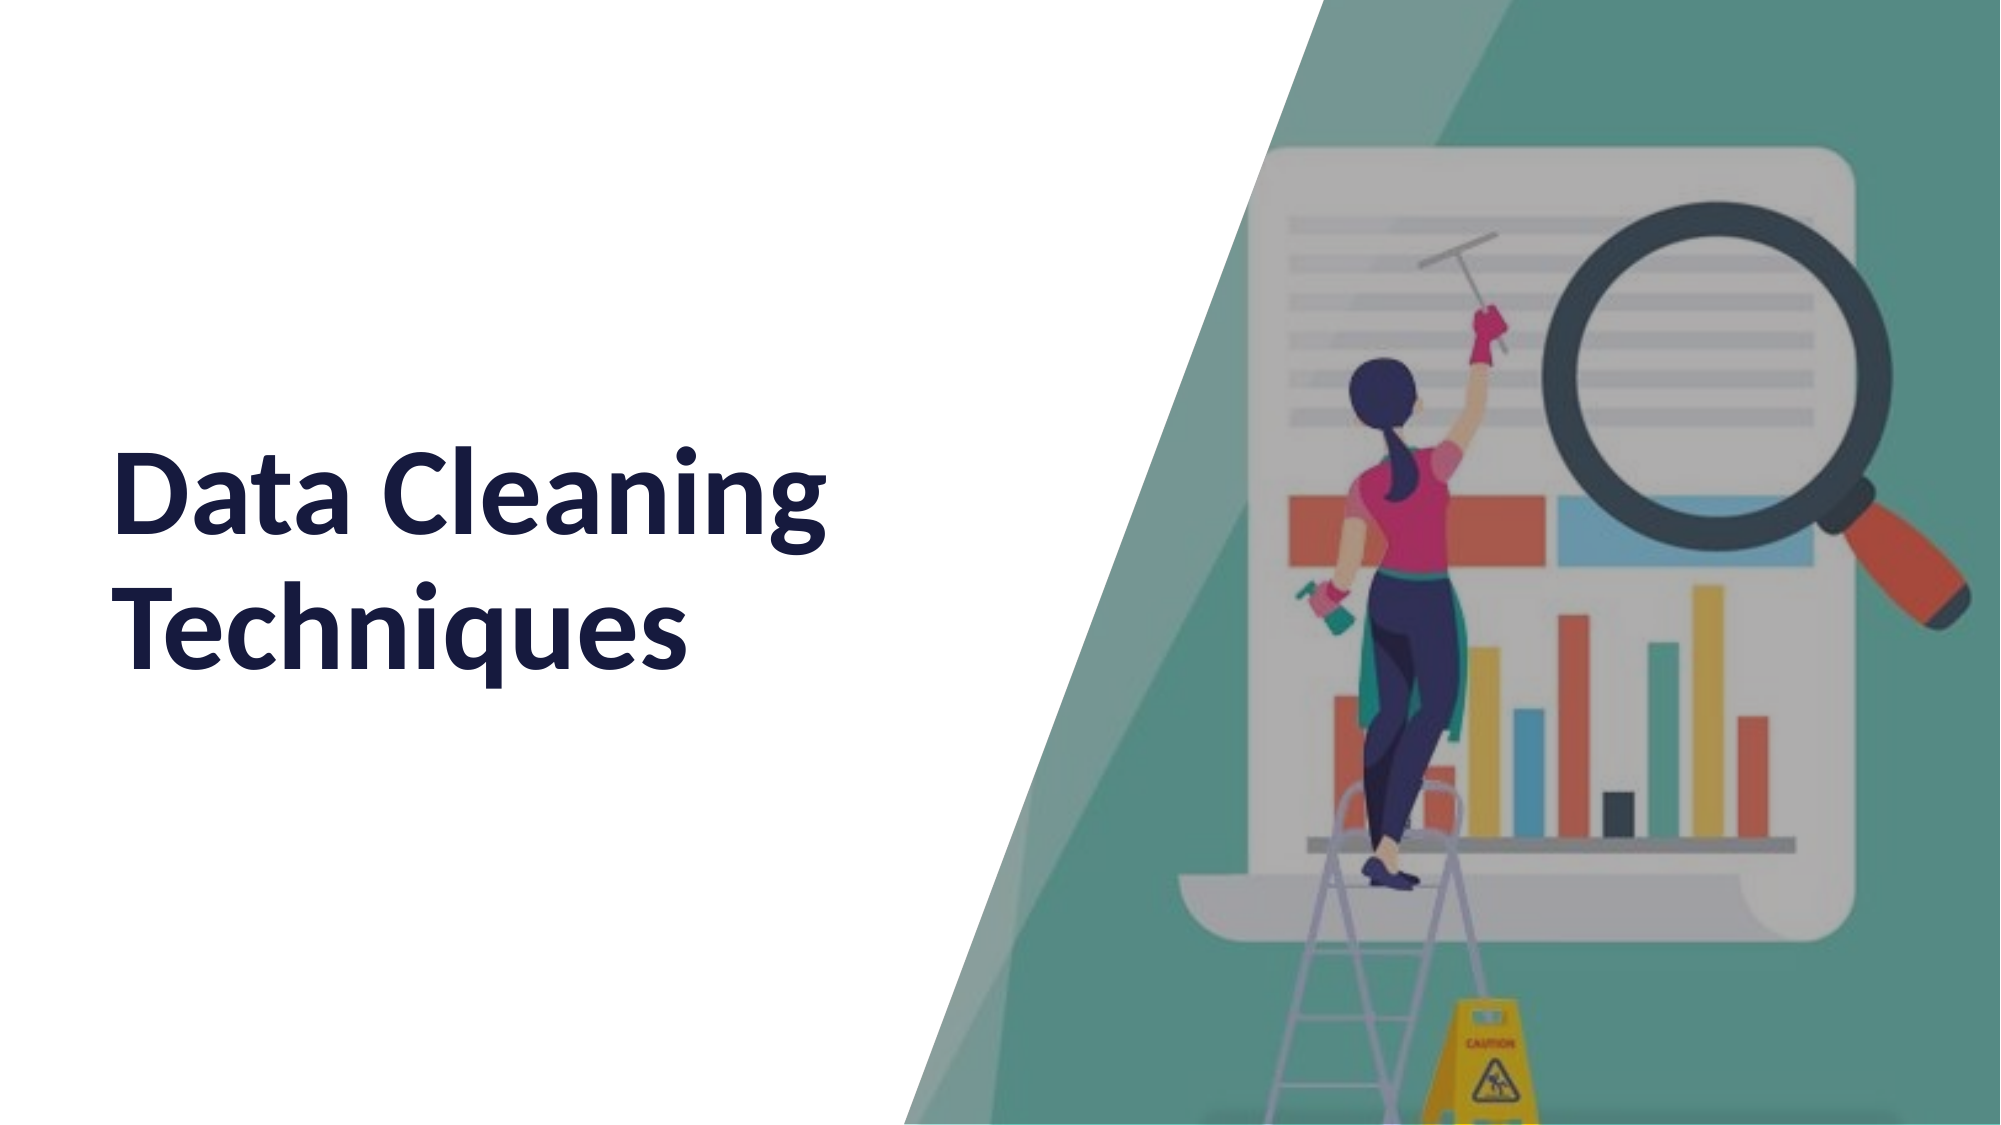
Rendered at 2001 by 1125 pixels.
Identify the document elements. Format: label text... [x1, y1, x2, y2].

title Data Cleaning Techniques [111, 327, 904, 796]
picture [904, 0, 2000, 1125]
